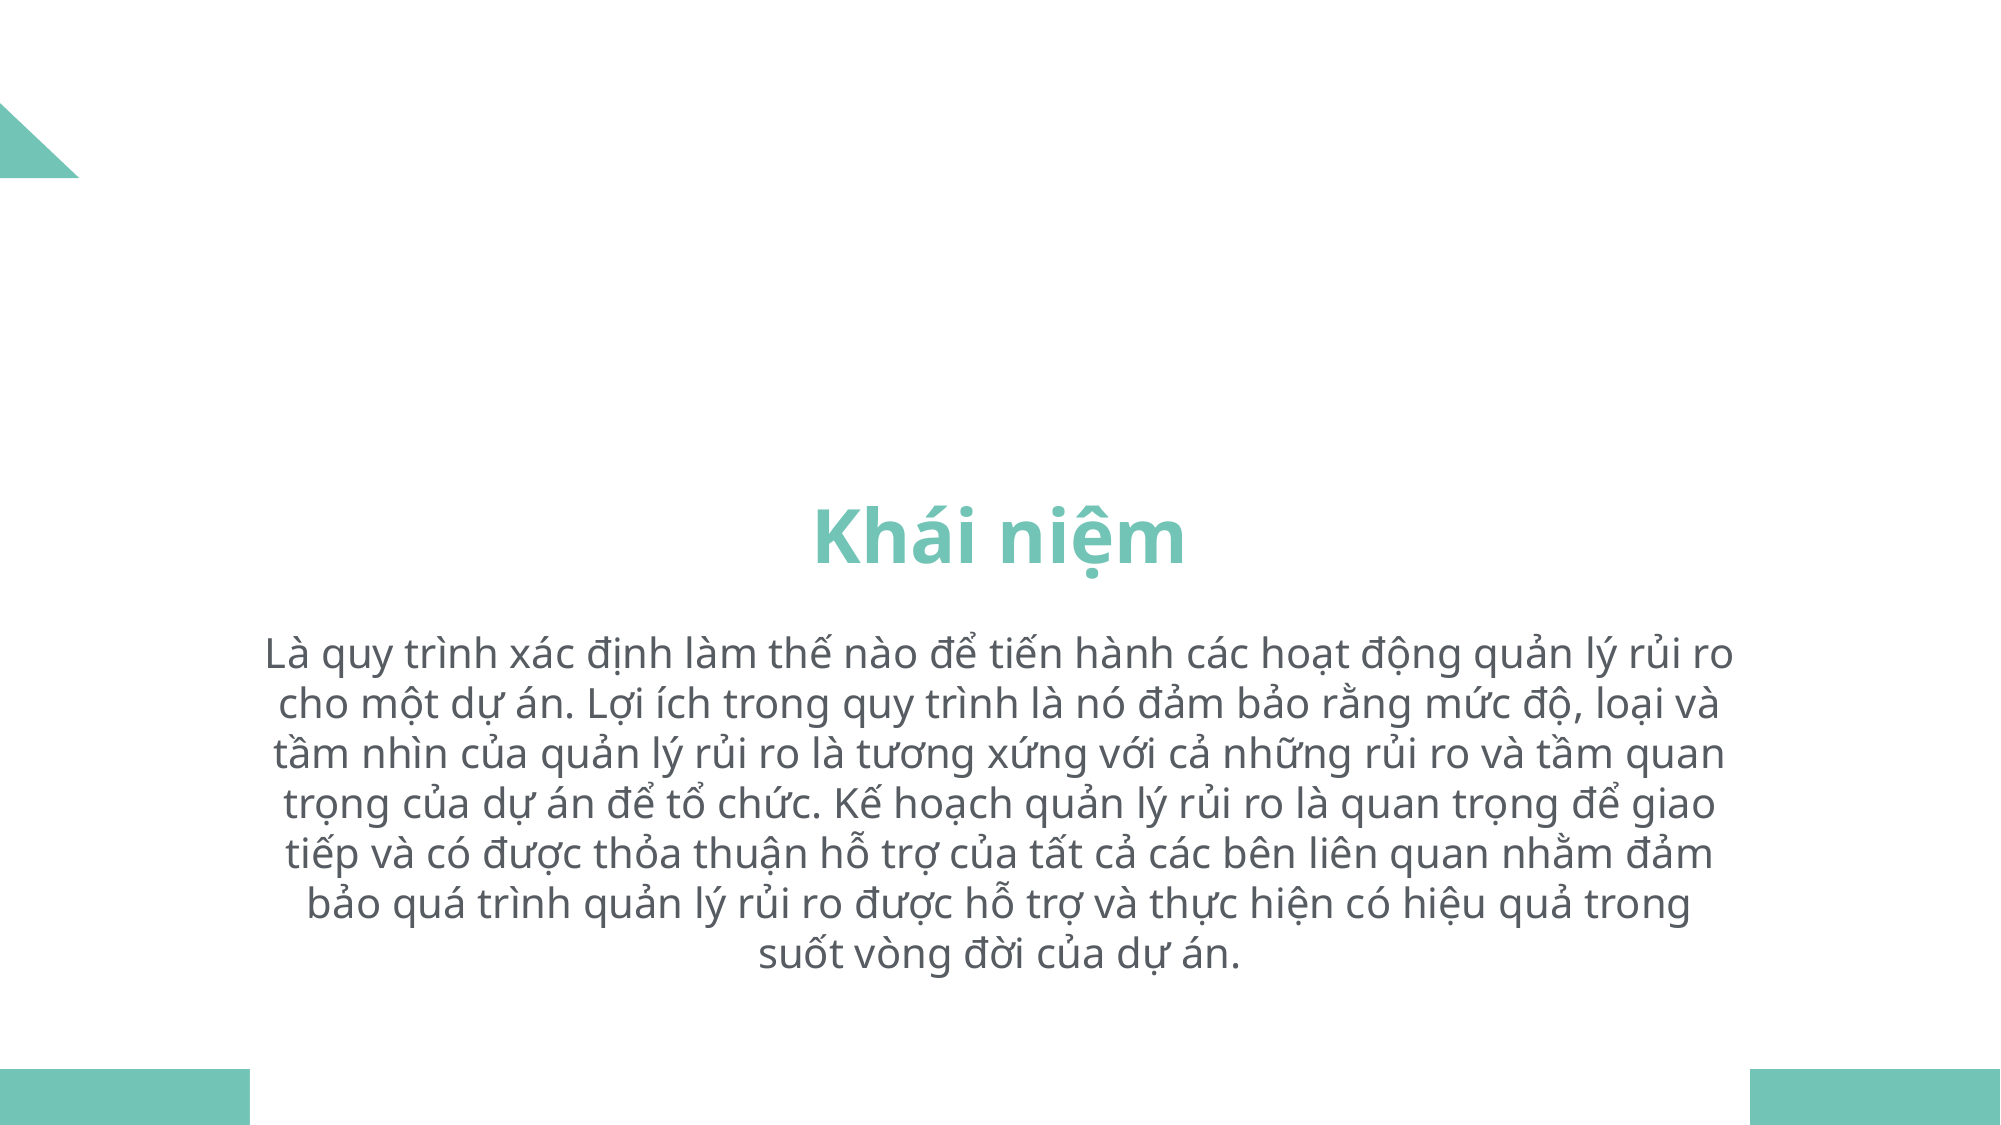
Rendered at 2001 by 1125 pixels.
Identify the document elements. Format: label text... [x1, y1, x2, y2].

text_box [249, 0, 1751, 1125]
text_box Là quy trình xác định làm thế nào để tiến hành các hoạt động quản lý rủi ro cho một dự án. Lợi ích trong quy trình là nó đảm bảo rằng mức độ, loại và tầm nhìn của quản lý rủi ro là tương xứng với cả những rủi ro và tầm quan trọng của dự án để tổ chức. Kế hoạch quản lý rủi ro là quan trọng để giao tiếp và có được thỏa thuận hỗ trợ của tất cả các bên liên quan nhằm đảm bảo quá trình quản lý rủi ro được hỗ trợ và thực hiện có hiệu quả trong suốt vòng đời của dự án. [249, 619, 1750, 985]
text_box Khái niệm [796, 481, 1204, 586]
